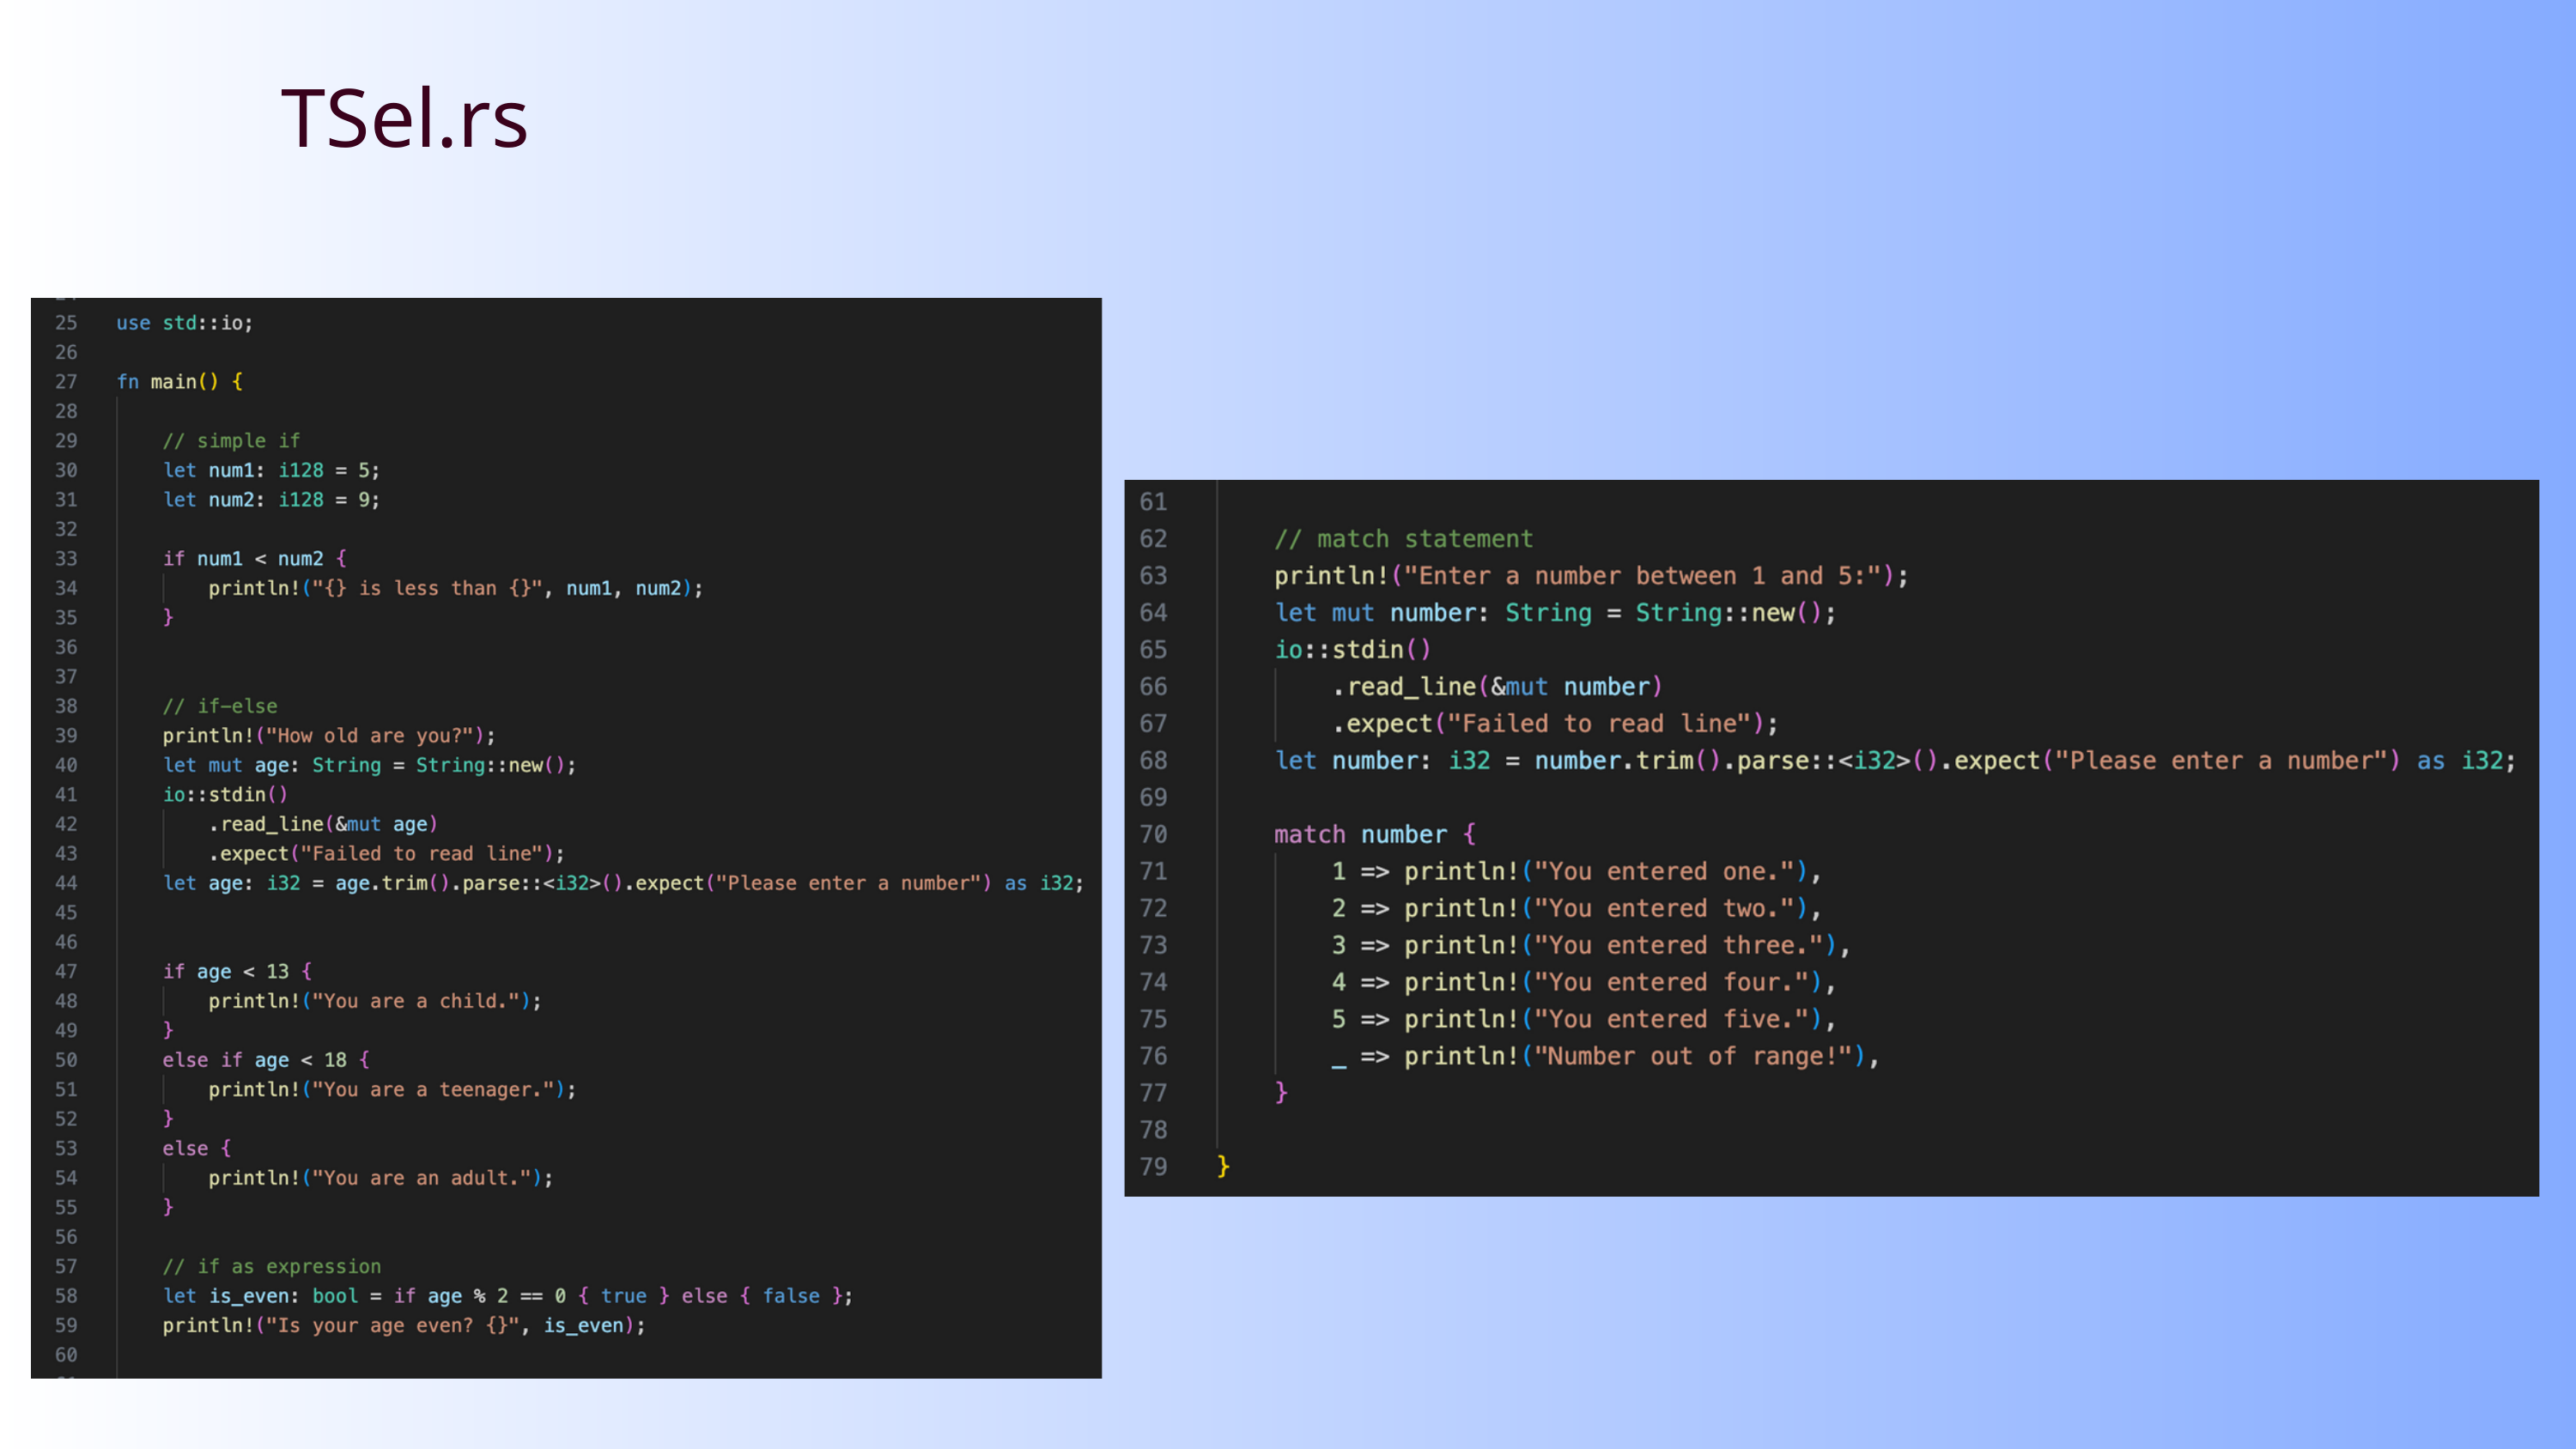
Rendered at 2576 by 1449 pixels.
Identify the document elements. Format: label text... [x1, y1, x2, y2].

text_box [31, 298, 1103, 1379]
text_box TSel.rs [253, 50, 558, 163]
text_box [1124, 480, 2540, 1197]
